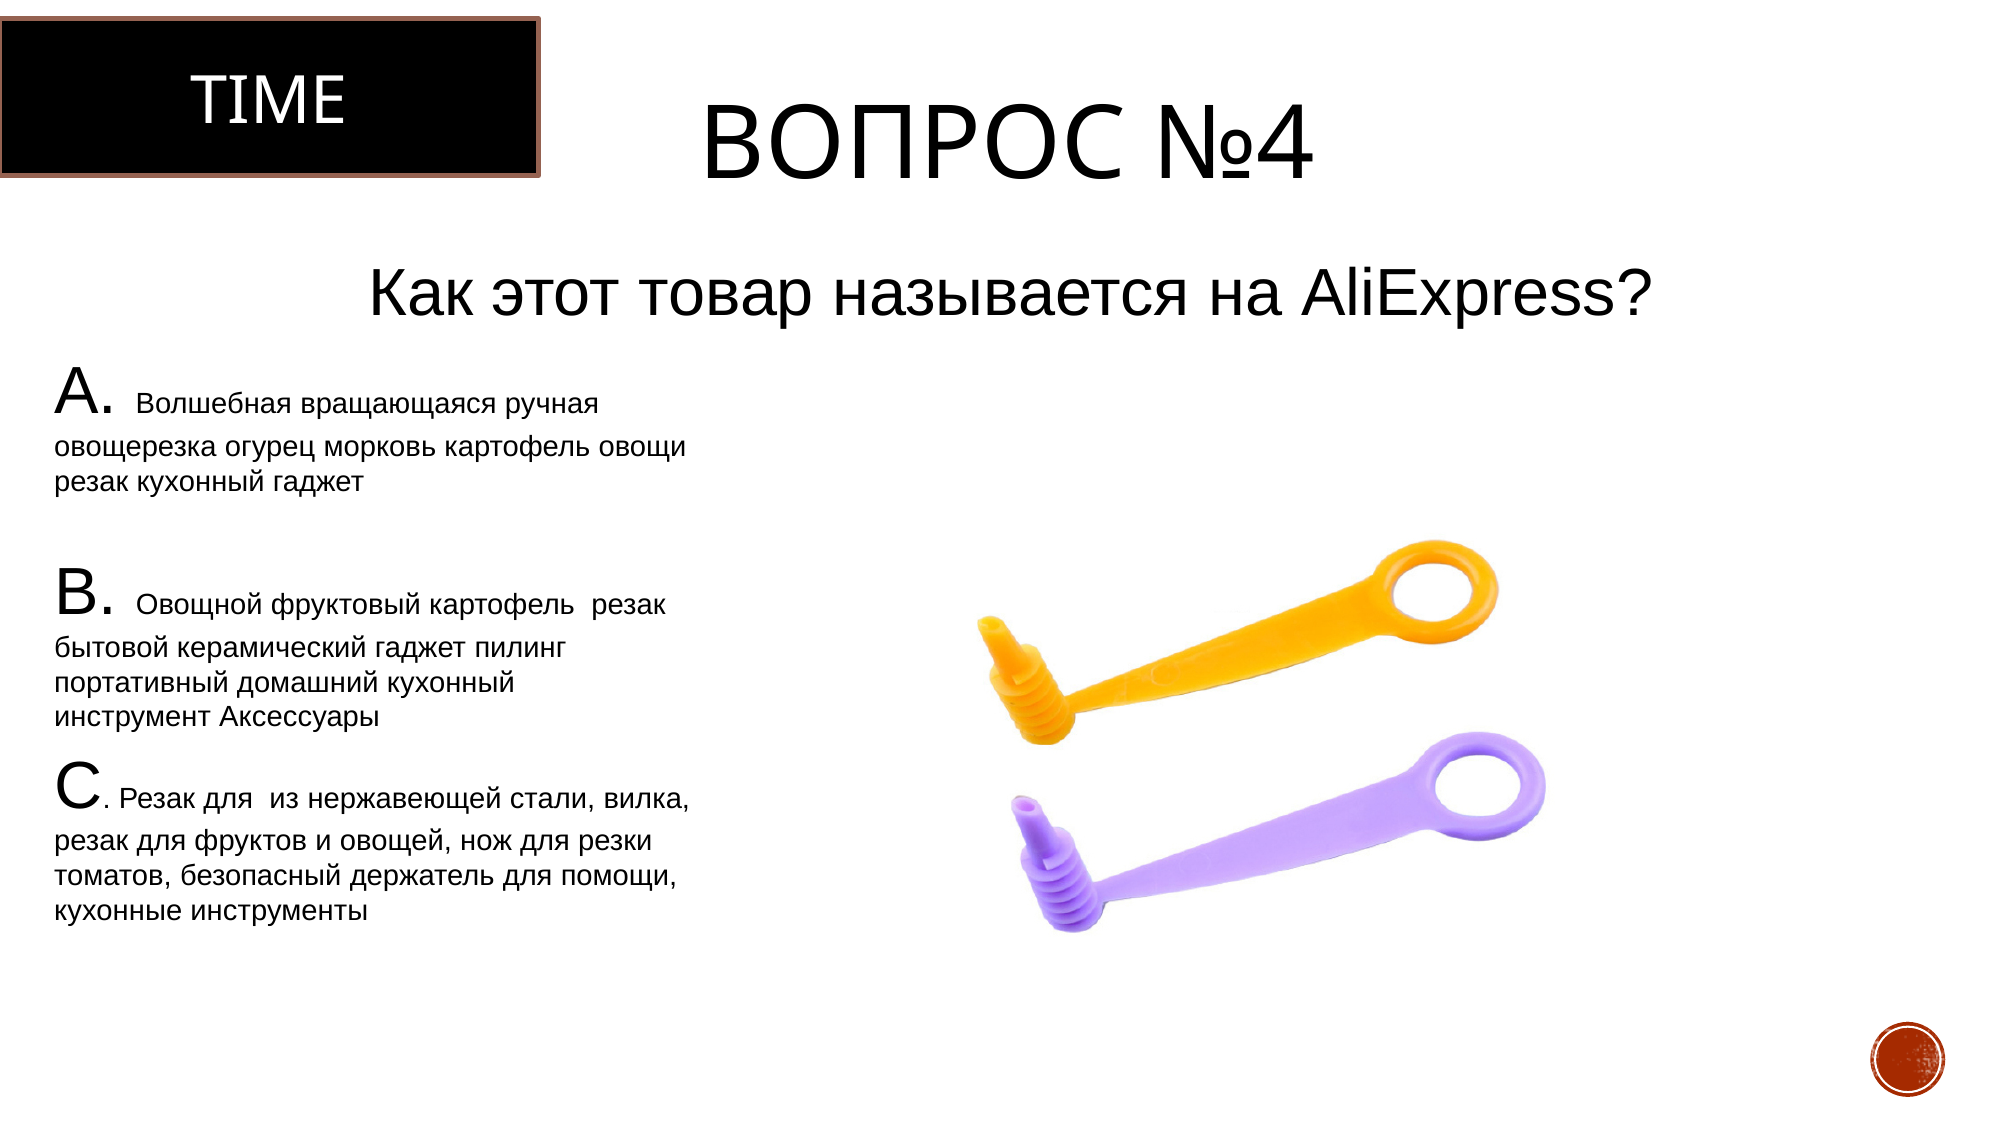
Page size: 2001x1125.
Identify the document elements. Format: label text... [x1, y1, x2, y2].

text_box С. Резак для из нержавеющей стали, вилка, резак для фруктов и овощей, нож для резки томатов, безопасный держатель для помощи, кухонные инструменты [39, 734, 724, 1004]
text_box TIME [0, 17, 540, 177]
title Вопрос №4 [683, 36, 1338, 250]
picture [912, 396, 1588, 1072]
text_box А. Волшебная вращающаяся ручная овощерезка огурец морковь картофель овощи резак кухонный гаджет [39, 339, 743, 505]
text_box B. Овощной фруктовый картофель резак бытовой керамический гаджет пилинг портативный домашний кухонный инструмент Аксессуары [39, 540, 682, 734]
list Как этот товар называется на AliExpress? [0, 250, 2000, 965]
